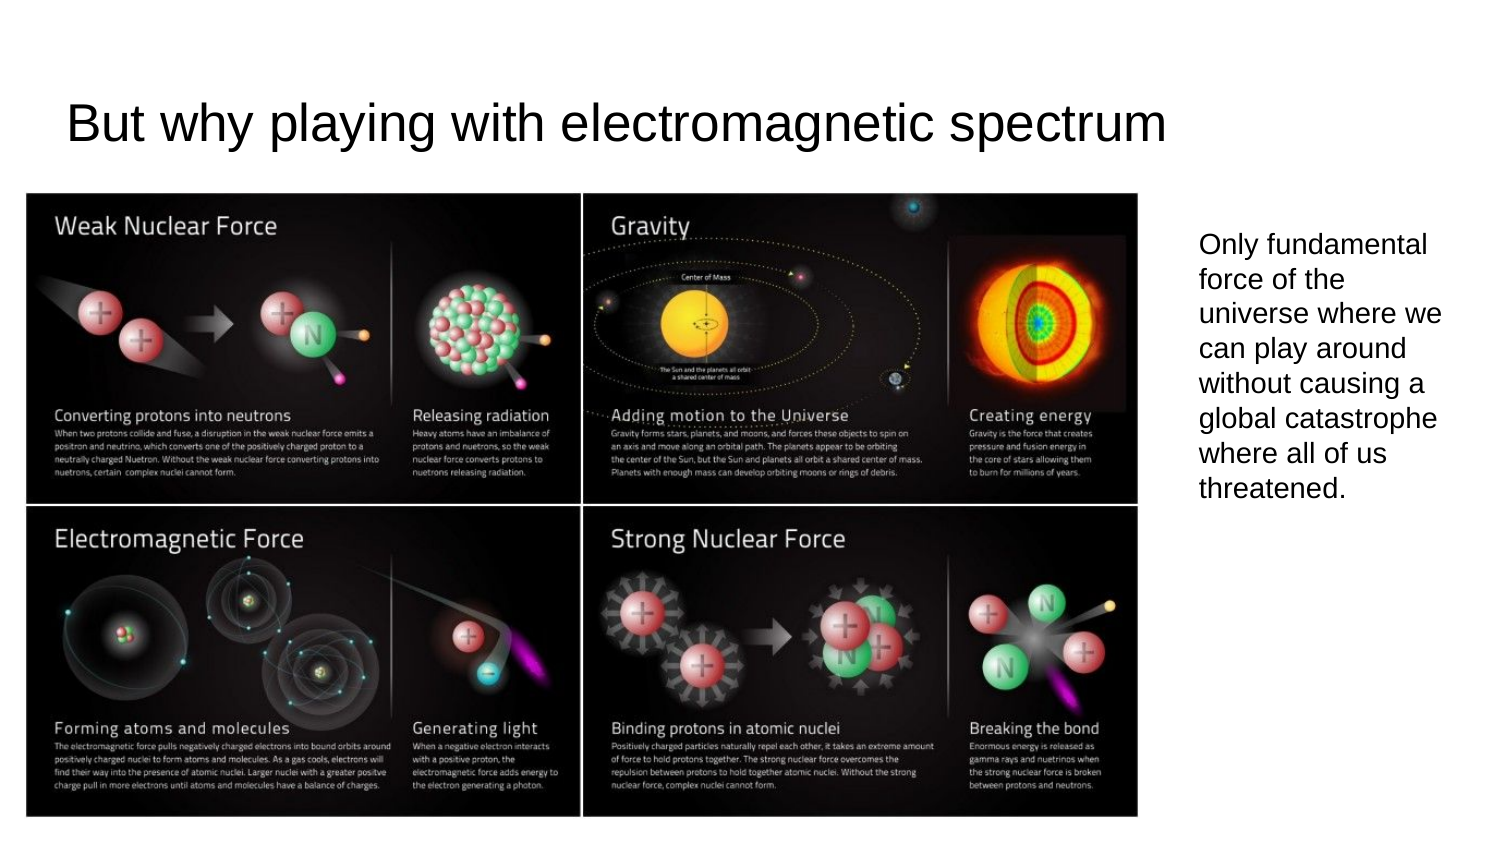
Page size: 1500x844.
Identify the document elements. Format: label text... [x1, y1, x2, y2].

title But why playing with electromagnetic spectrum [51, 72, 1449, 167]
text_box Only fundamental force of the universe where we can play around without causing a global catastrophe where all of us threatened. [1183, 209, 1460, 520]
picture [24, 191, 1140, 819]
